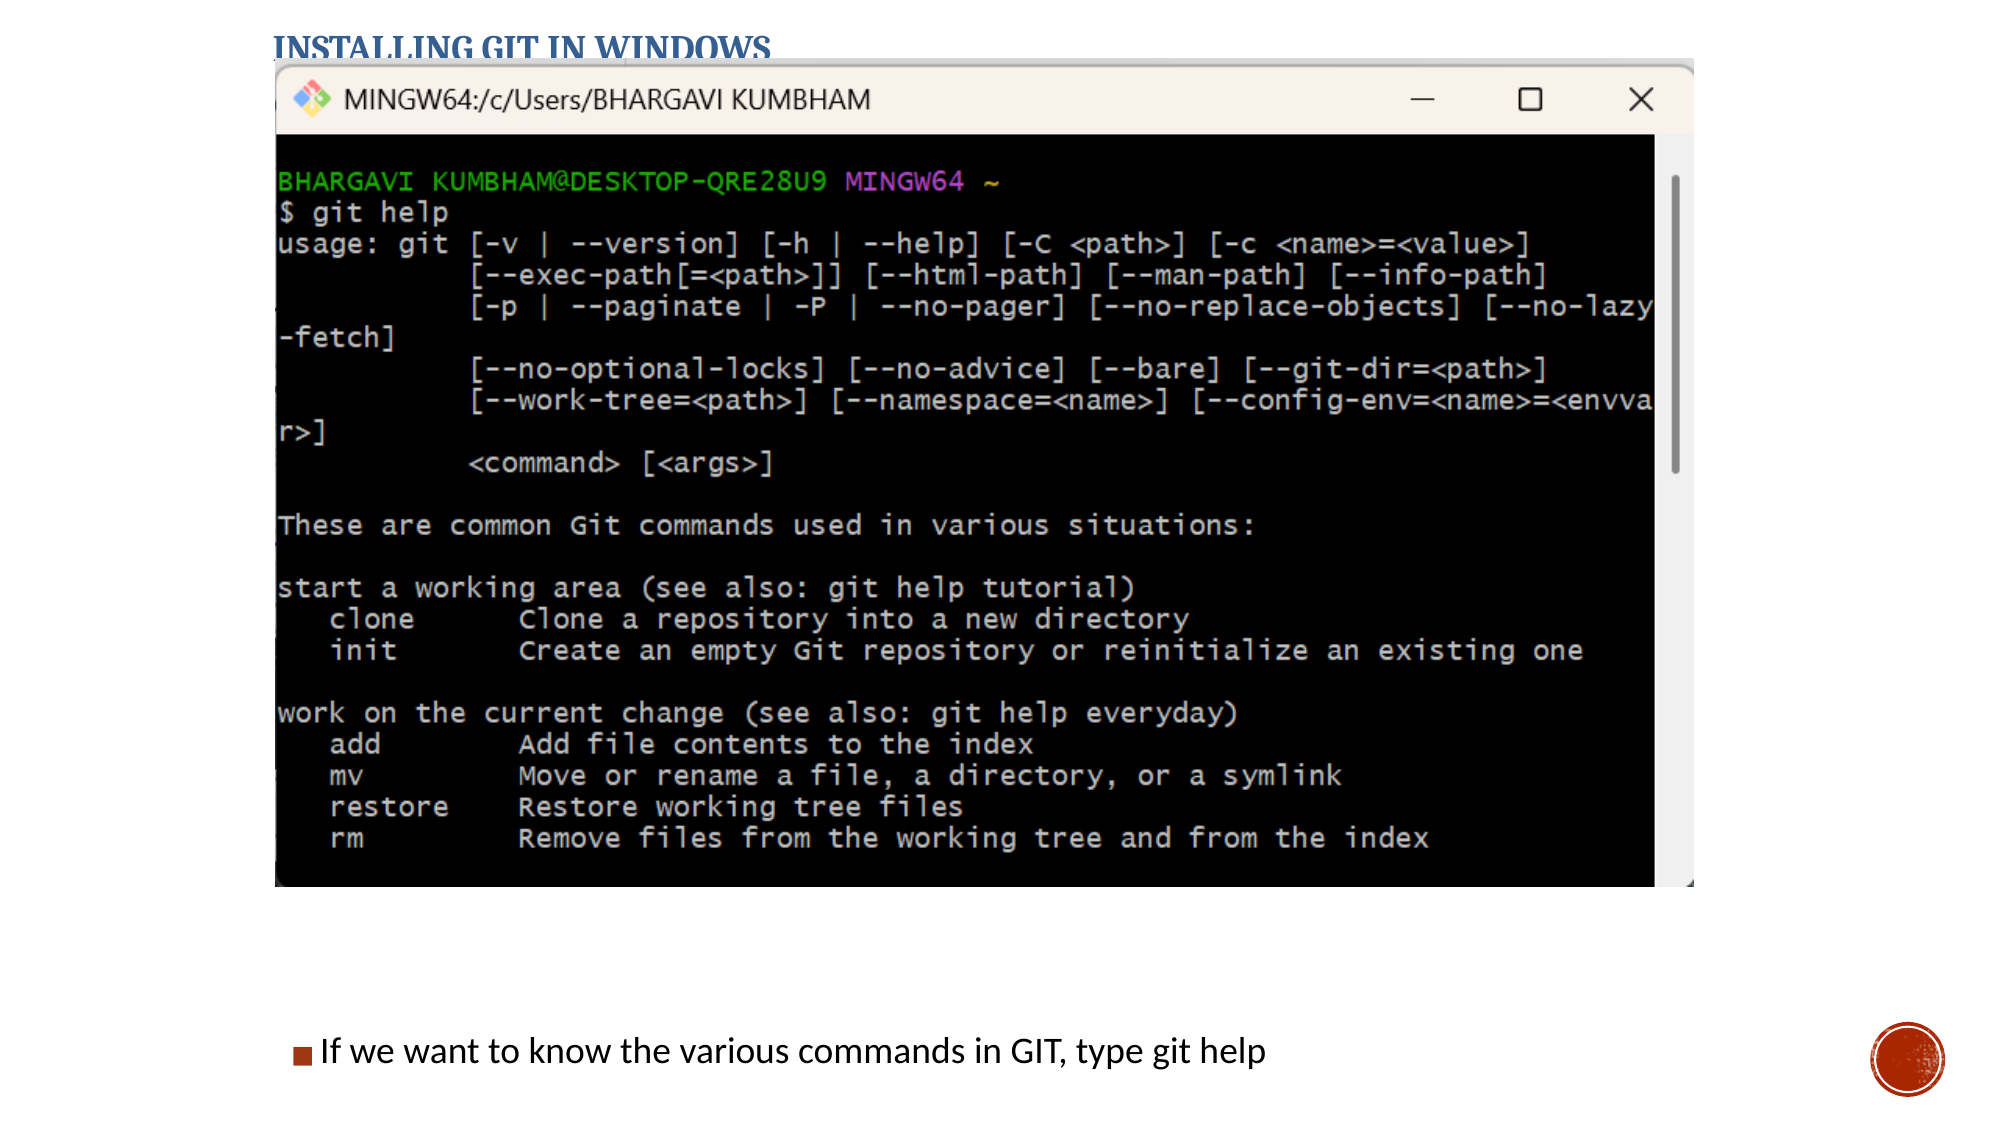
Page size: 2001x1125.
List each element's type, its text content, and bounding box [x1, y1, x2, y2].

list If we want to know the various commands in GIT, type git help [275, 1012, 1892, 1096]
picture [1892, 1021, 1946, 1097]
title INSTALLING GIT IN WINDOWS [257, 20, 1875, 124]
picture [274, 58, 1695, 887]
picture [1892, 1028, 1939, 1091]
